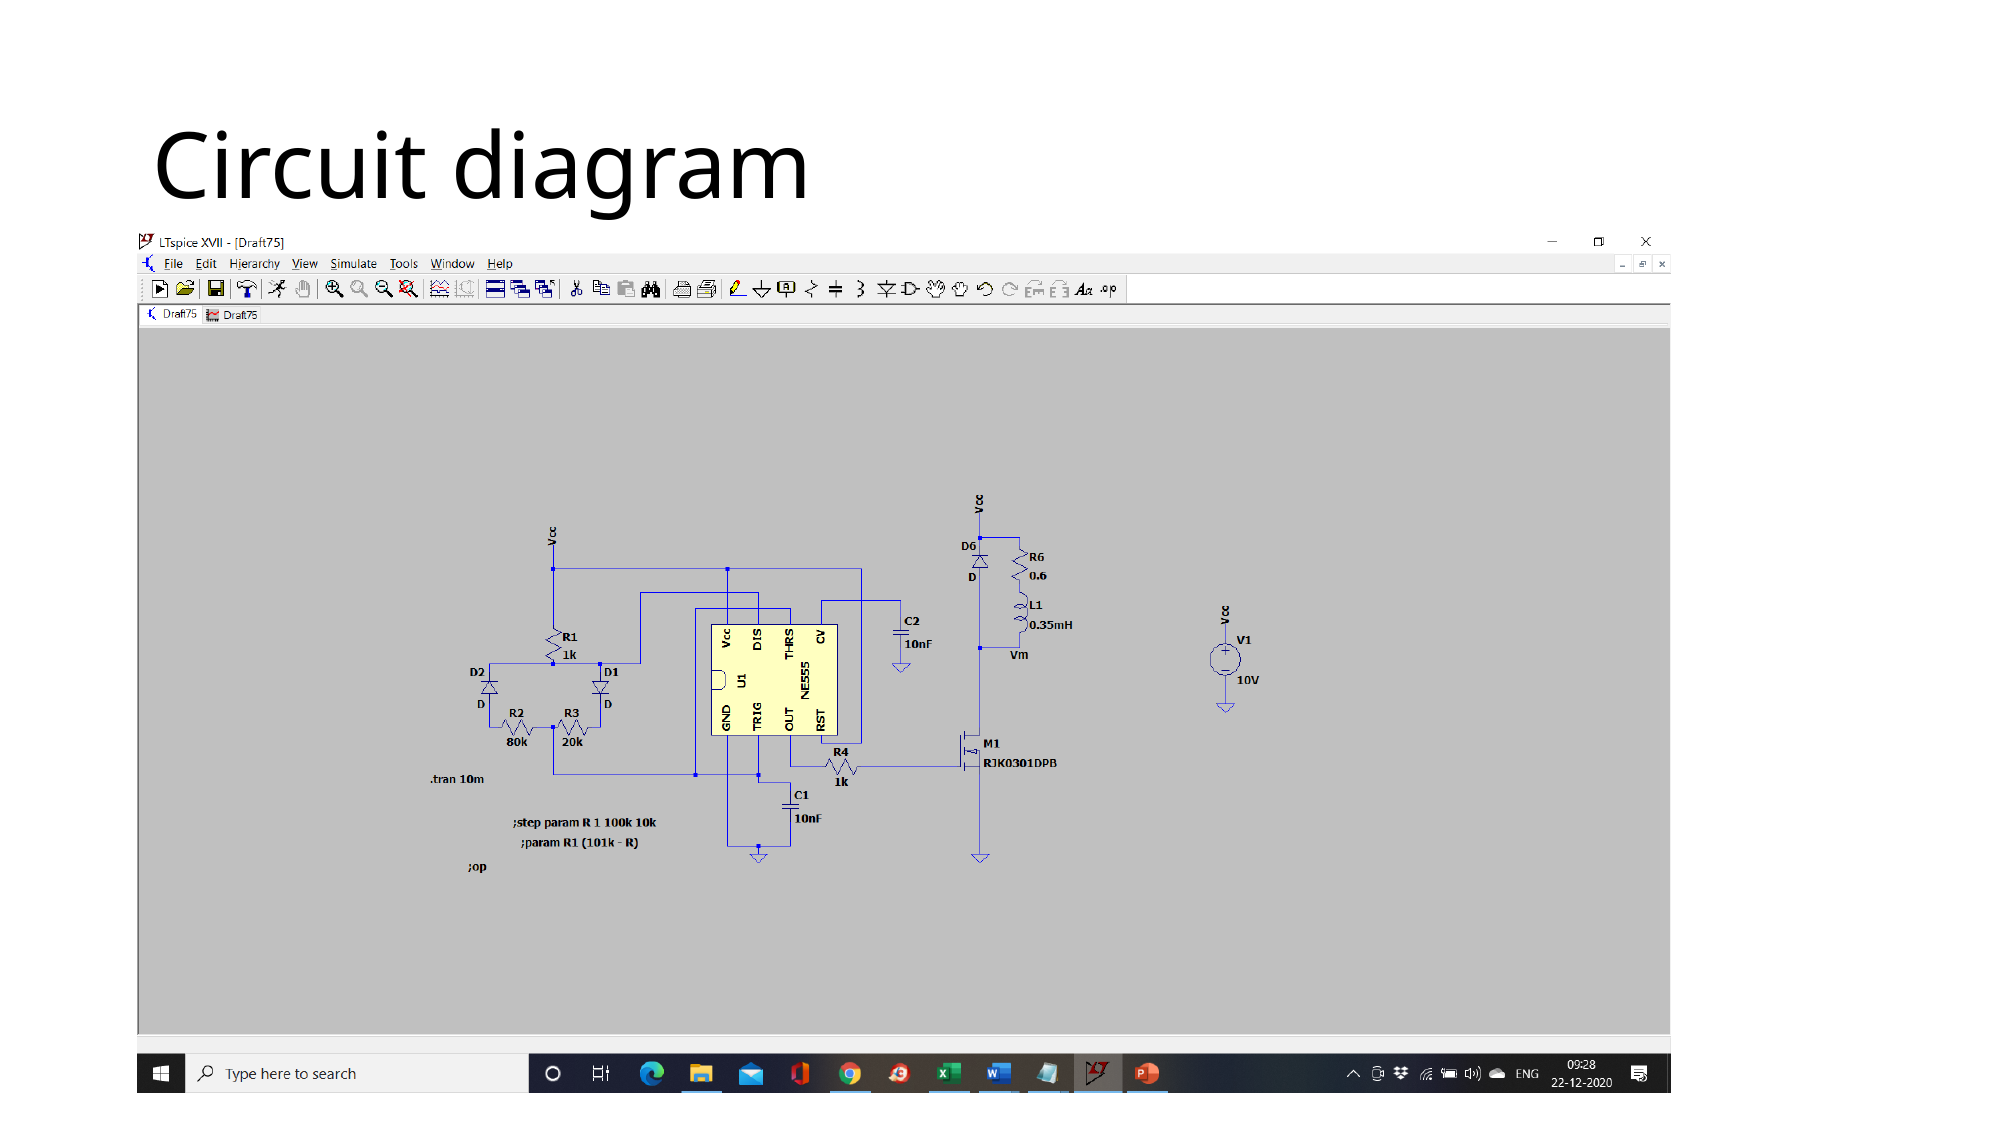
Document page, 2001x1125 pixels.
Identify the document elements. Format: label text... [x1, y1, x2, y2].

picture [137, 230, 1671, 1093]
title Circuit diagram [137, 59, 1863, 278]
